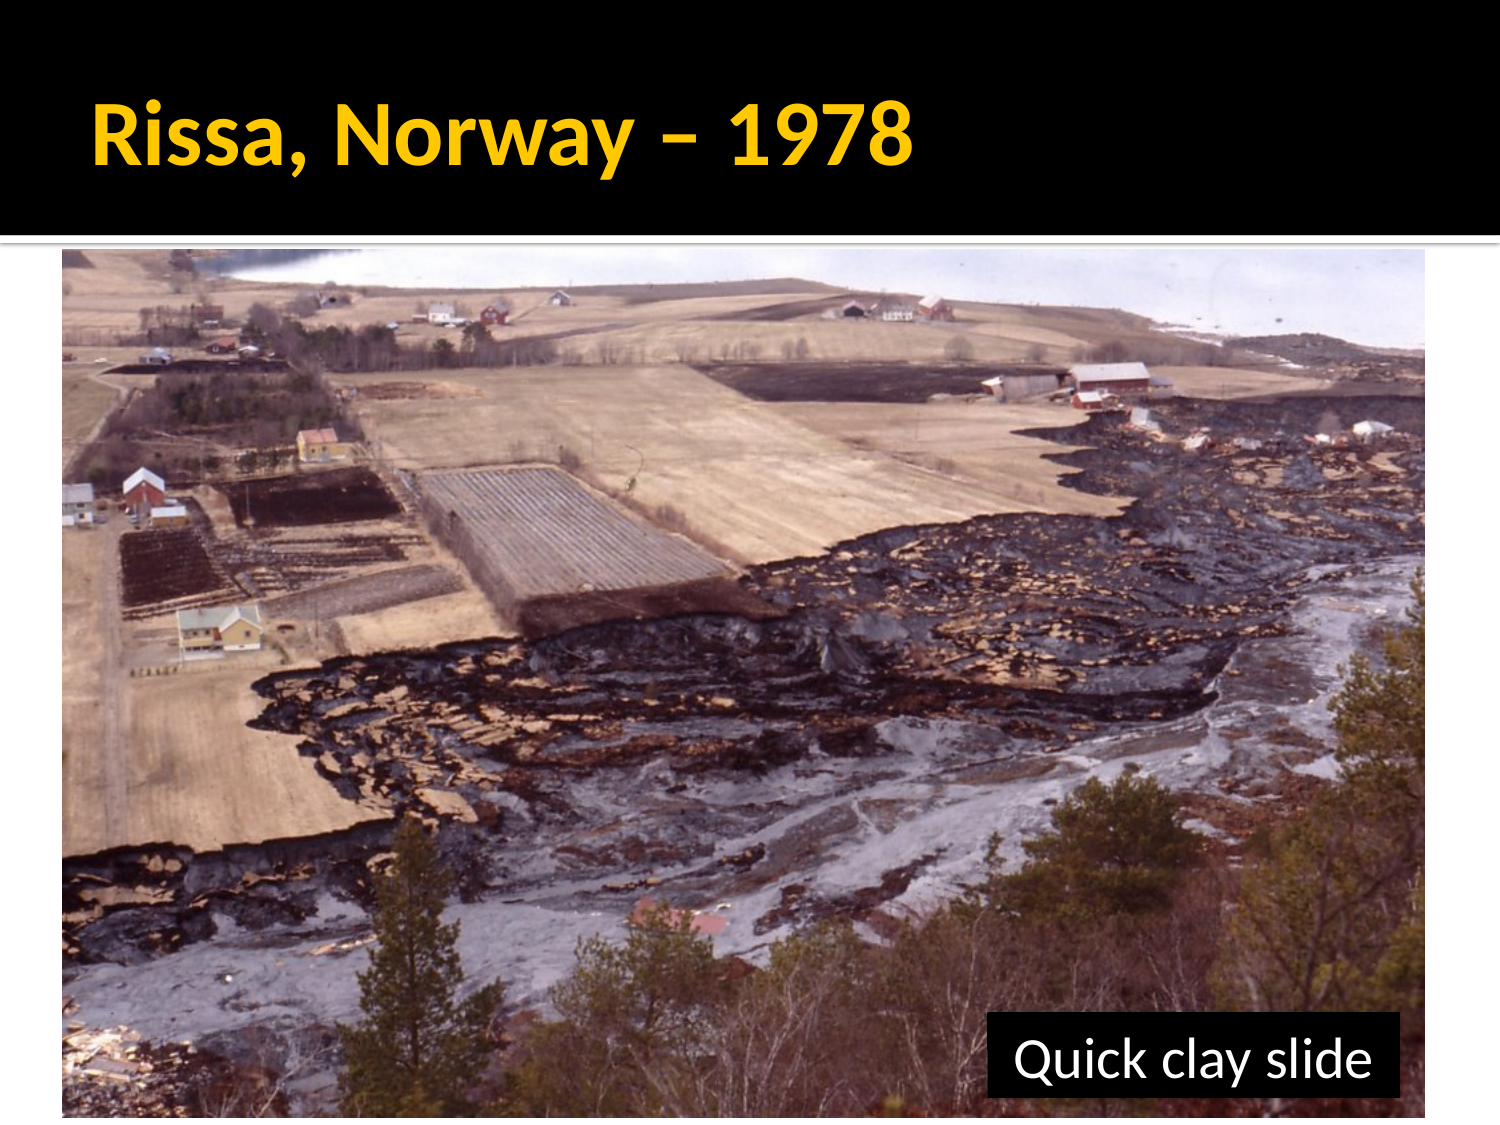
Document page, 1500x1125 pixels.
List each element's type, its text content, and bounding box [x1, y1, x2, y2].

picture [62, 249, 1425, 1118]
title Rissa, Norway – 1978 [75, 24, 1425, 231]
